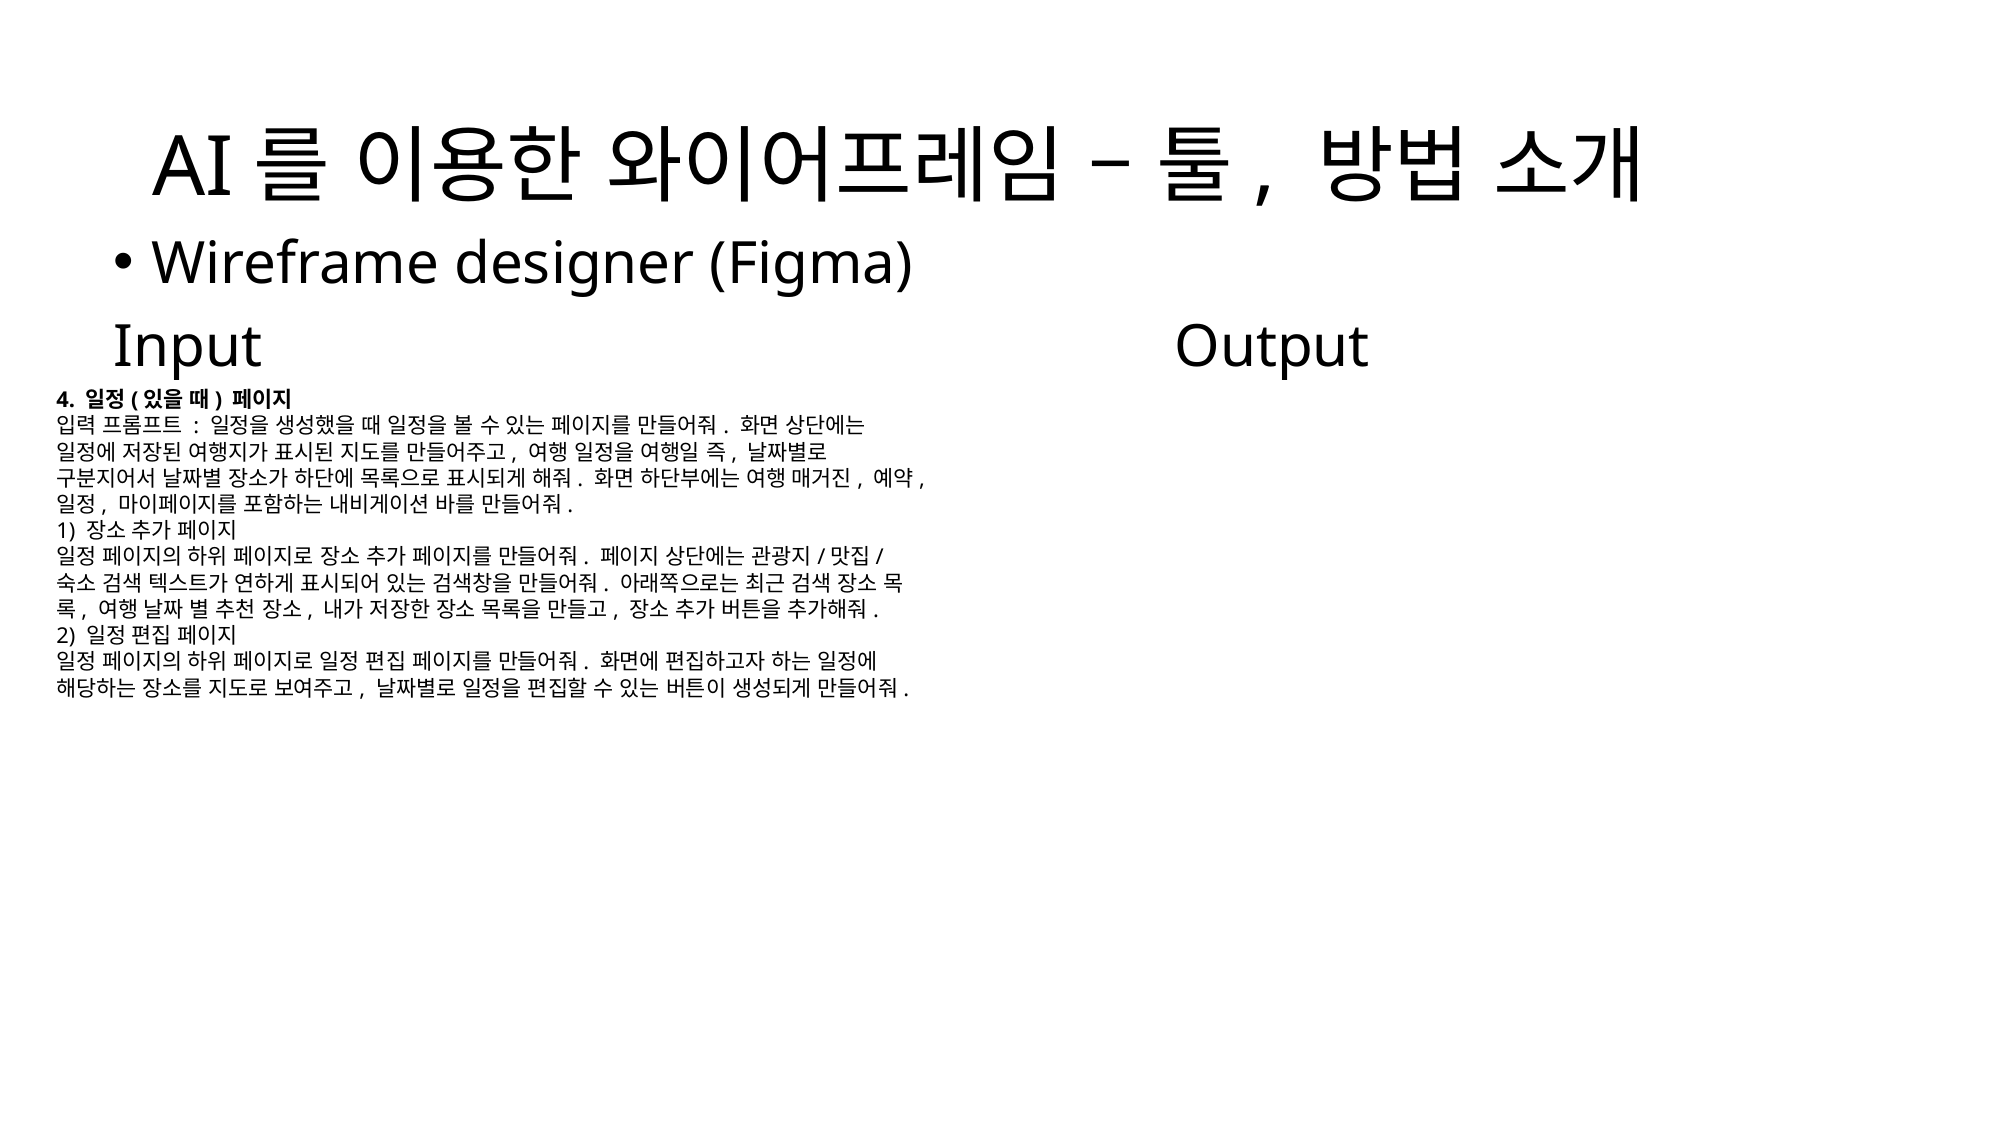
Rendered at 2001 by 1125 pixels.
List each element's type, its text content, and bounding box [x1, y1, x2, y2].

list Wireframe designer (Figma) Input Output [98, 225, 1824, 940]
title AI를 이용한 와이어프레임 – 툴, 방법 소개 [137, 59, 1863, 278]
text_box 4. 일정(있을 때) 페이지 입력 프롬프트 : 일정을 생성했을 때 일정을 볼 수 있는 페이지를 만들어줘. 화면 상단에는 일정에 저장된 여행지가 표시된 지도를 만들어주고, 여행 일정을 여행일 즉, 날짜별로 구분지어서 날짜별 장소가 하단에 목록으로 표시되게 해줘. 화면 하단부에는 여행 매거진, 예약, 일정, 마이페이지를 포함하는 내비게이션 바를 만들어줘. 1) 장소 추가 페이지 일정 페이지의 하위 페이지로 장소 추가 페이지를 만들어줘. 페이지 상단에는 관광지/맛집/ 숙소 검색 텍스트가 연하게 표시되어 있는 검색창을 만들어줘. 아래쪽으로는 최근 검색 장소 목록, 여행 날짜 별 추천 장소, 내가 저장한 장소 목록을 만들고, 장소 추가 버튼을 추가해줘. 2) 일정 편집 페이지 일정 페이지의 하위 페이지로 일정 편집 페이지를 만들어줘. 화면에 편집하고자 하는 일정에 해당하는 장소를 지도로 보여주고, 날짜별로 일정을 편집할 수 있는 버튼이 생성되게 만들어줘. [41, 378, 946, 708]
